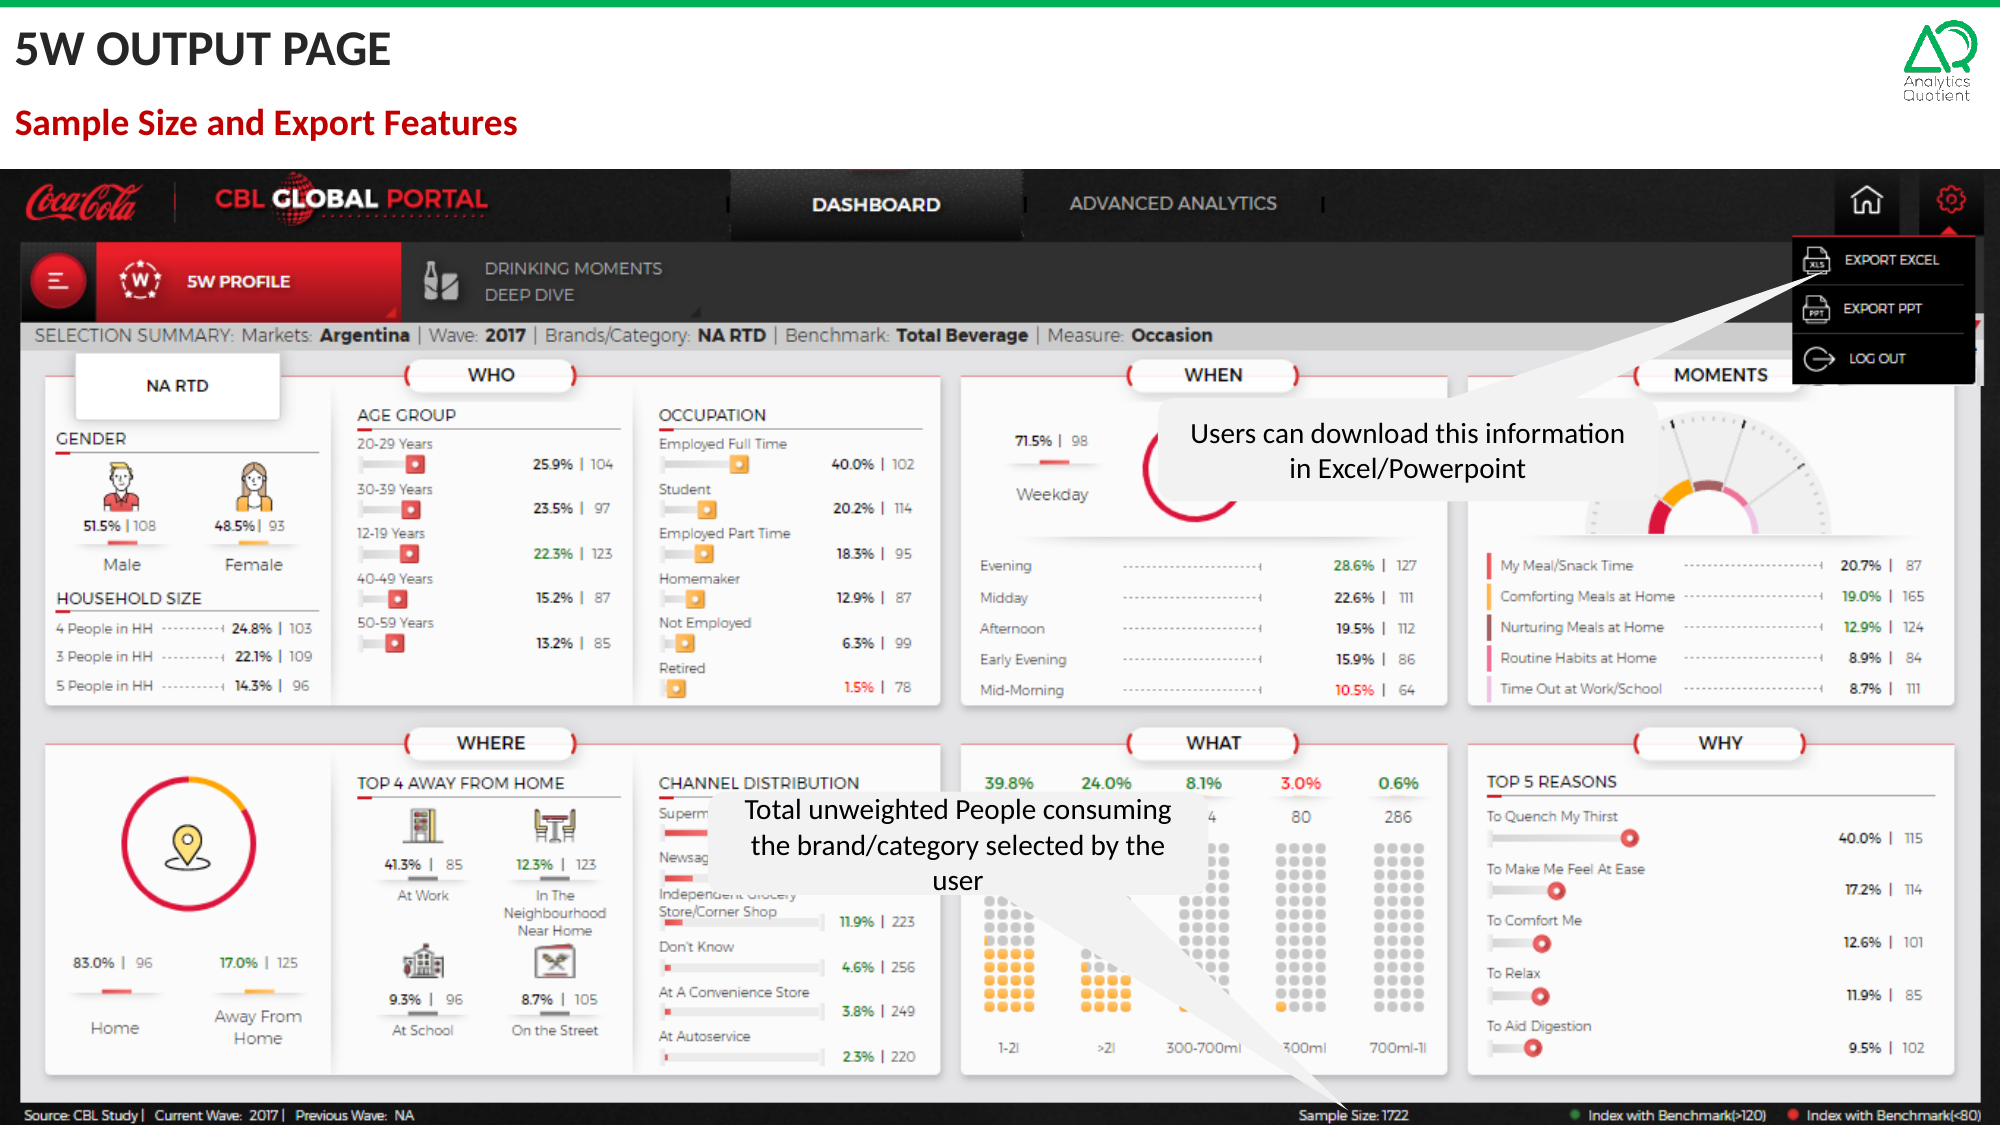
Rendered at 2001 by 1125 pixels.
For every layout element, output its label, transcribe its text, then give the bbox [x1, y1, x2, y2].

picture [1901, 18, 1978, 102]
title 5W OUTPUT PAGE [0, 7, 1867, 83]
picture [0, 169, 2000, 1125]
list Sample Size and Export Features [0, 90, 1800, 166]
